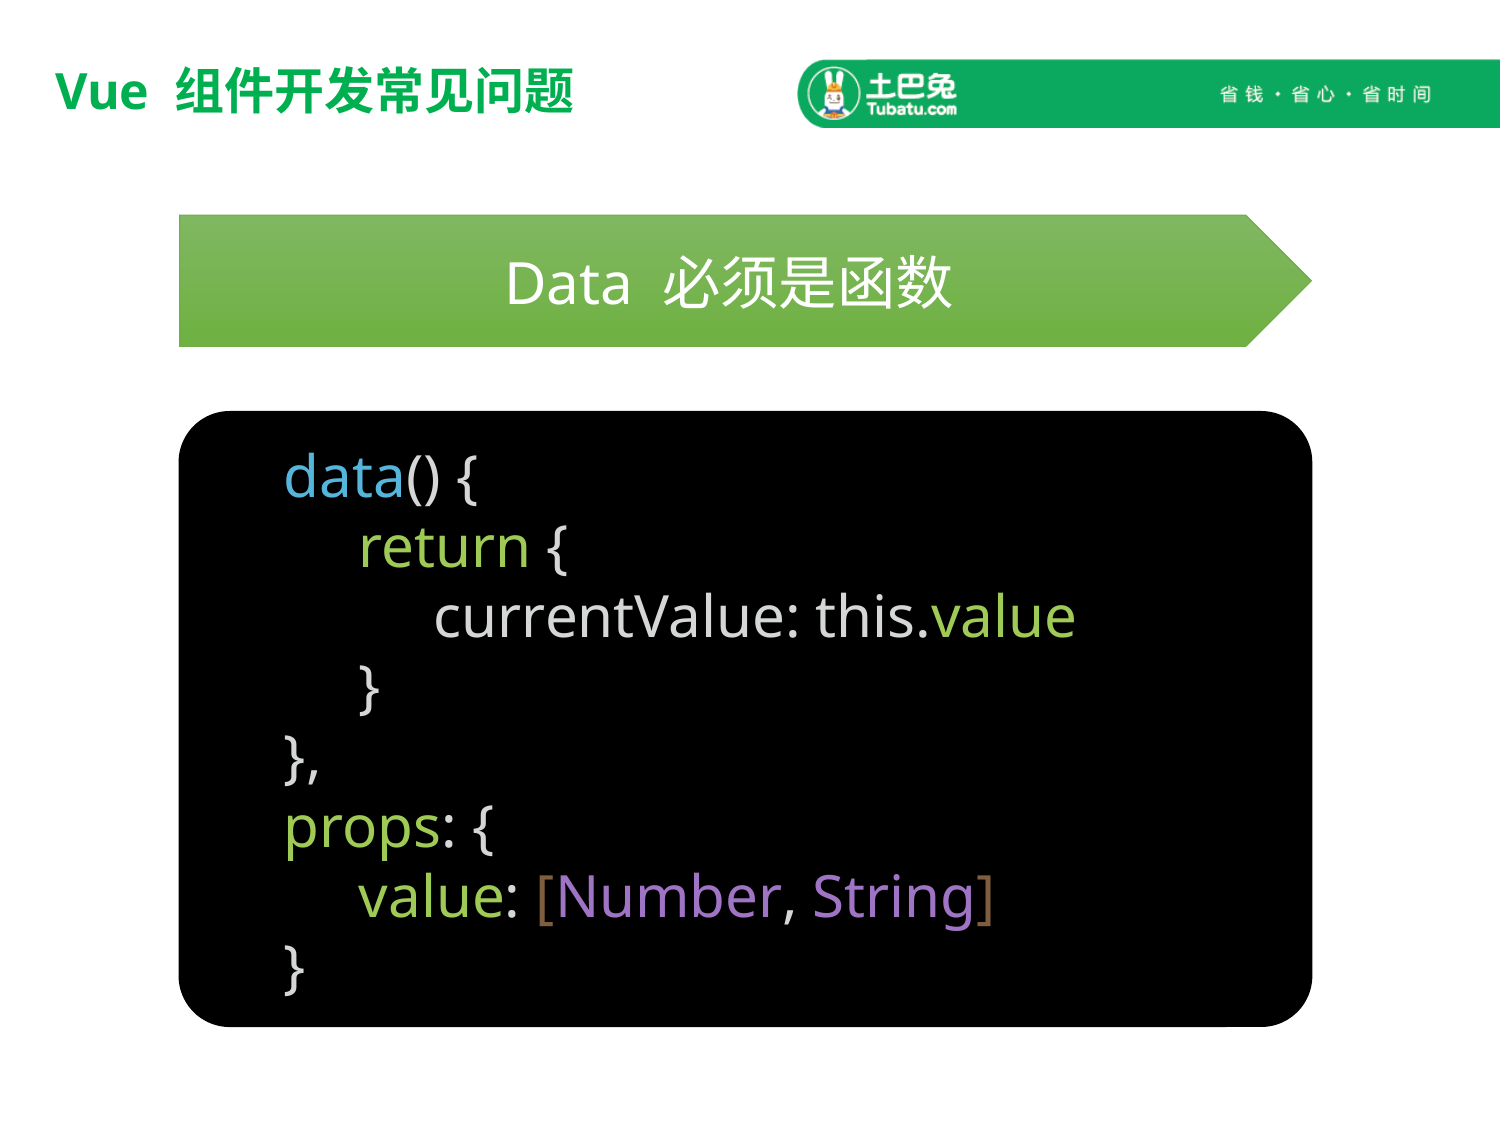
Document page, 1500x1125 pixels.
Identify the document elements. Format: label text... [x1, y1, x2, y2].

title Vue 组件开发常见问题 [40, 50, 737, 136]
text_box Data 必须是函数 [179, 214, 1313, 347]
text_box data() { return { currentValue: this.value } }, props: { value: [Number, String] } [178, 410, 1313, 1028]
picture [797, 59, 1500, 128]
